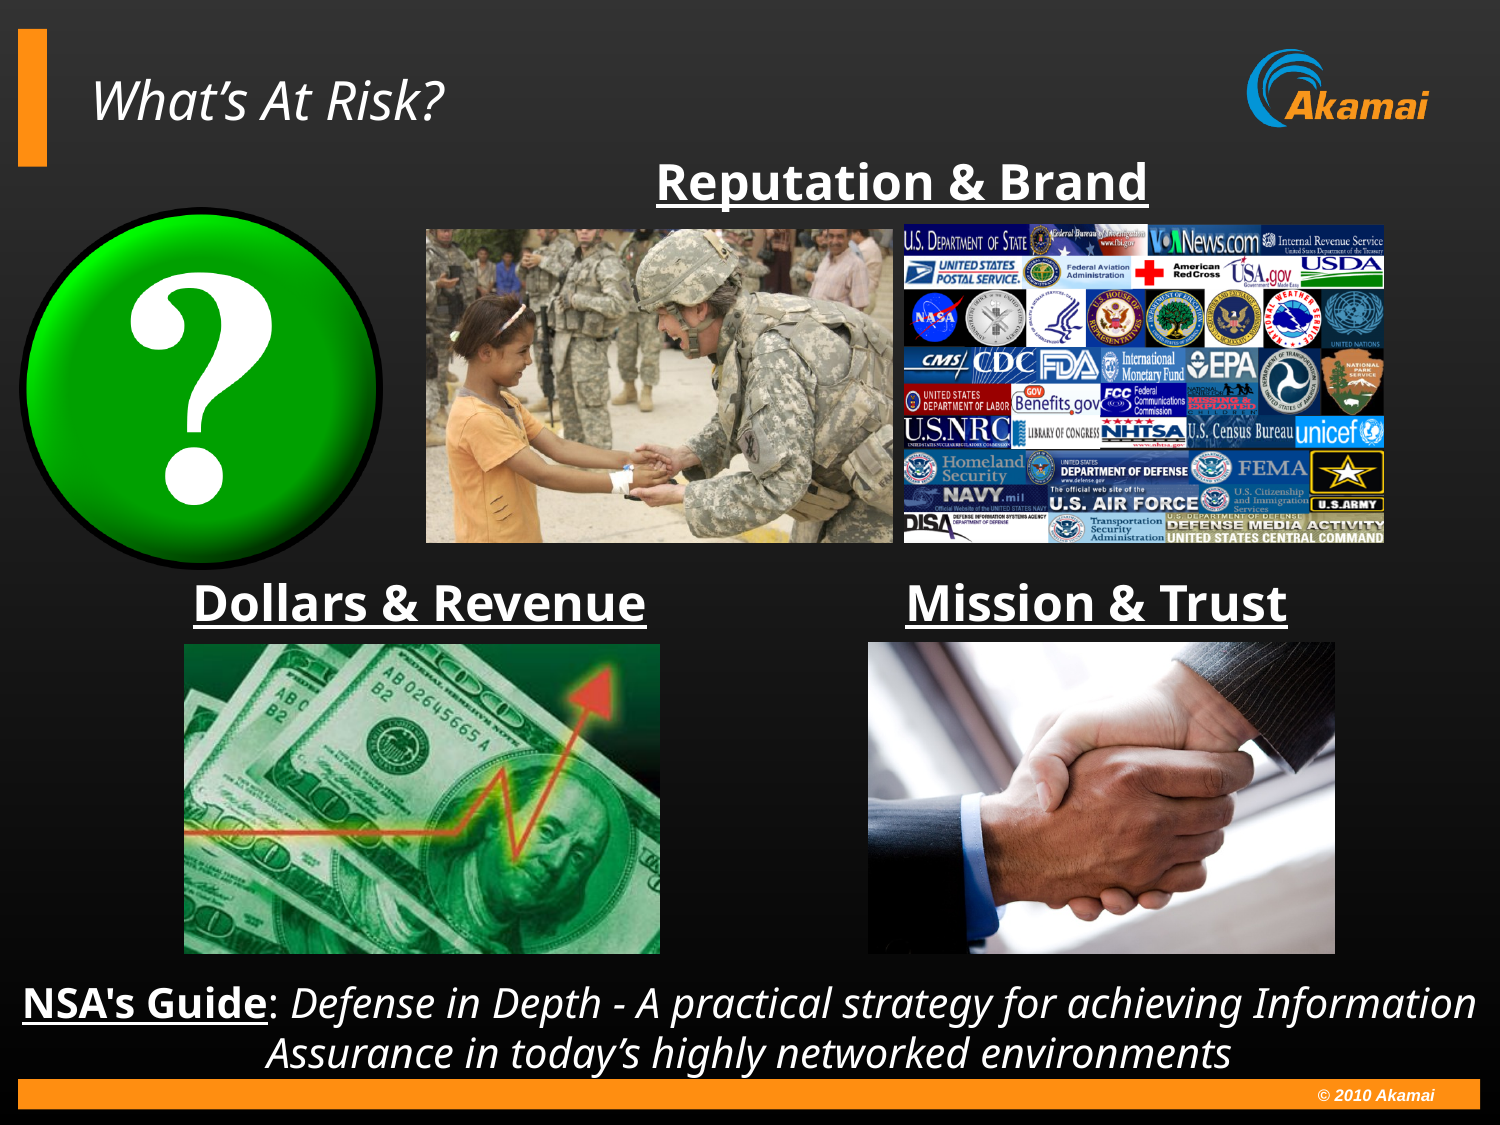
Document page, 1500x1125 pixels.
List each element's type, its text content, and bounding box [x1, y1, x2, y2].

text_box NSA's Guide: Defense in Depth - A practical strategy for achieving Information Assurance in today’s highly networked environments [0, 969, 1500, 1092]
text_box Mission & Trust [849, 564, 1343, 640]
text_box Dollars & Revenue [85, 564, 754, 640]
picture [867, 642, 1336, 955]
title What’s At Risk? [74, 54, 1426, 143]
picture [19, 207, 383, 571]
picture [904, 223, 1384, 543]
picture [184, 644, 660, 954]
picture [425, 229, 893, 543]
picture [1226, 37, 1448, 133]
text_box Reputation & Brand [421, 142, 1384, 218]
